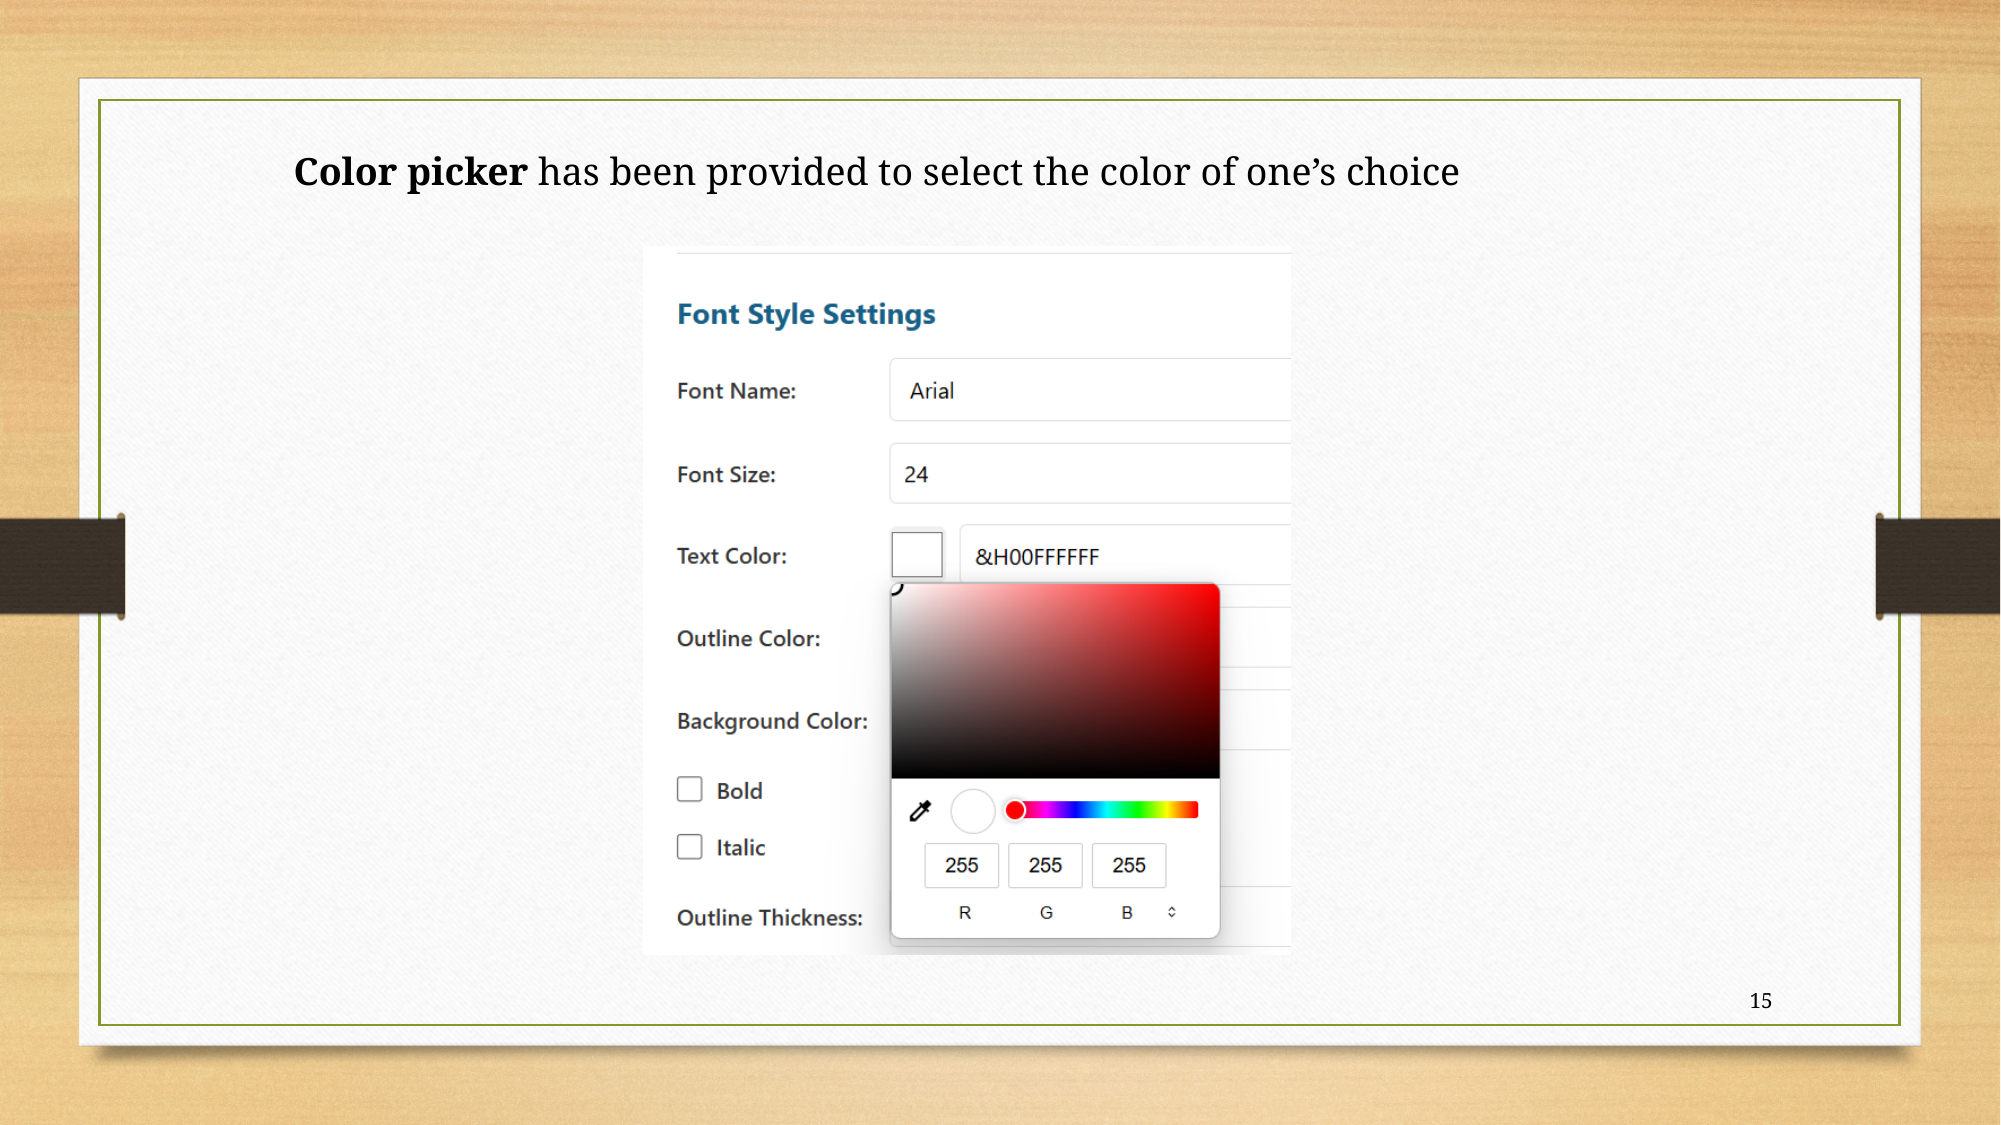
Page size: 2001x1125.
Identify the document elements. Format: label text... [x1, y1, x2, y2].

text_box Color picker has been provided to select the color of one’s choice [278, 140, 1555, 200]
picture [0, 0, 2001, 1125]
slide_number 15 [1698, 979, 1788, 1025]
